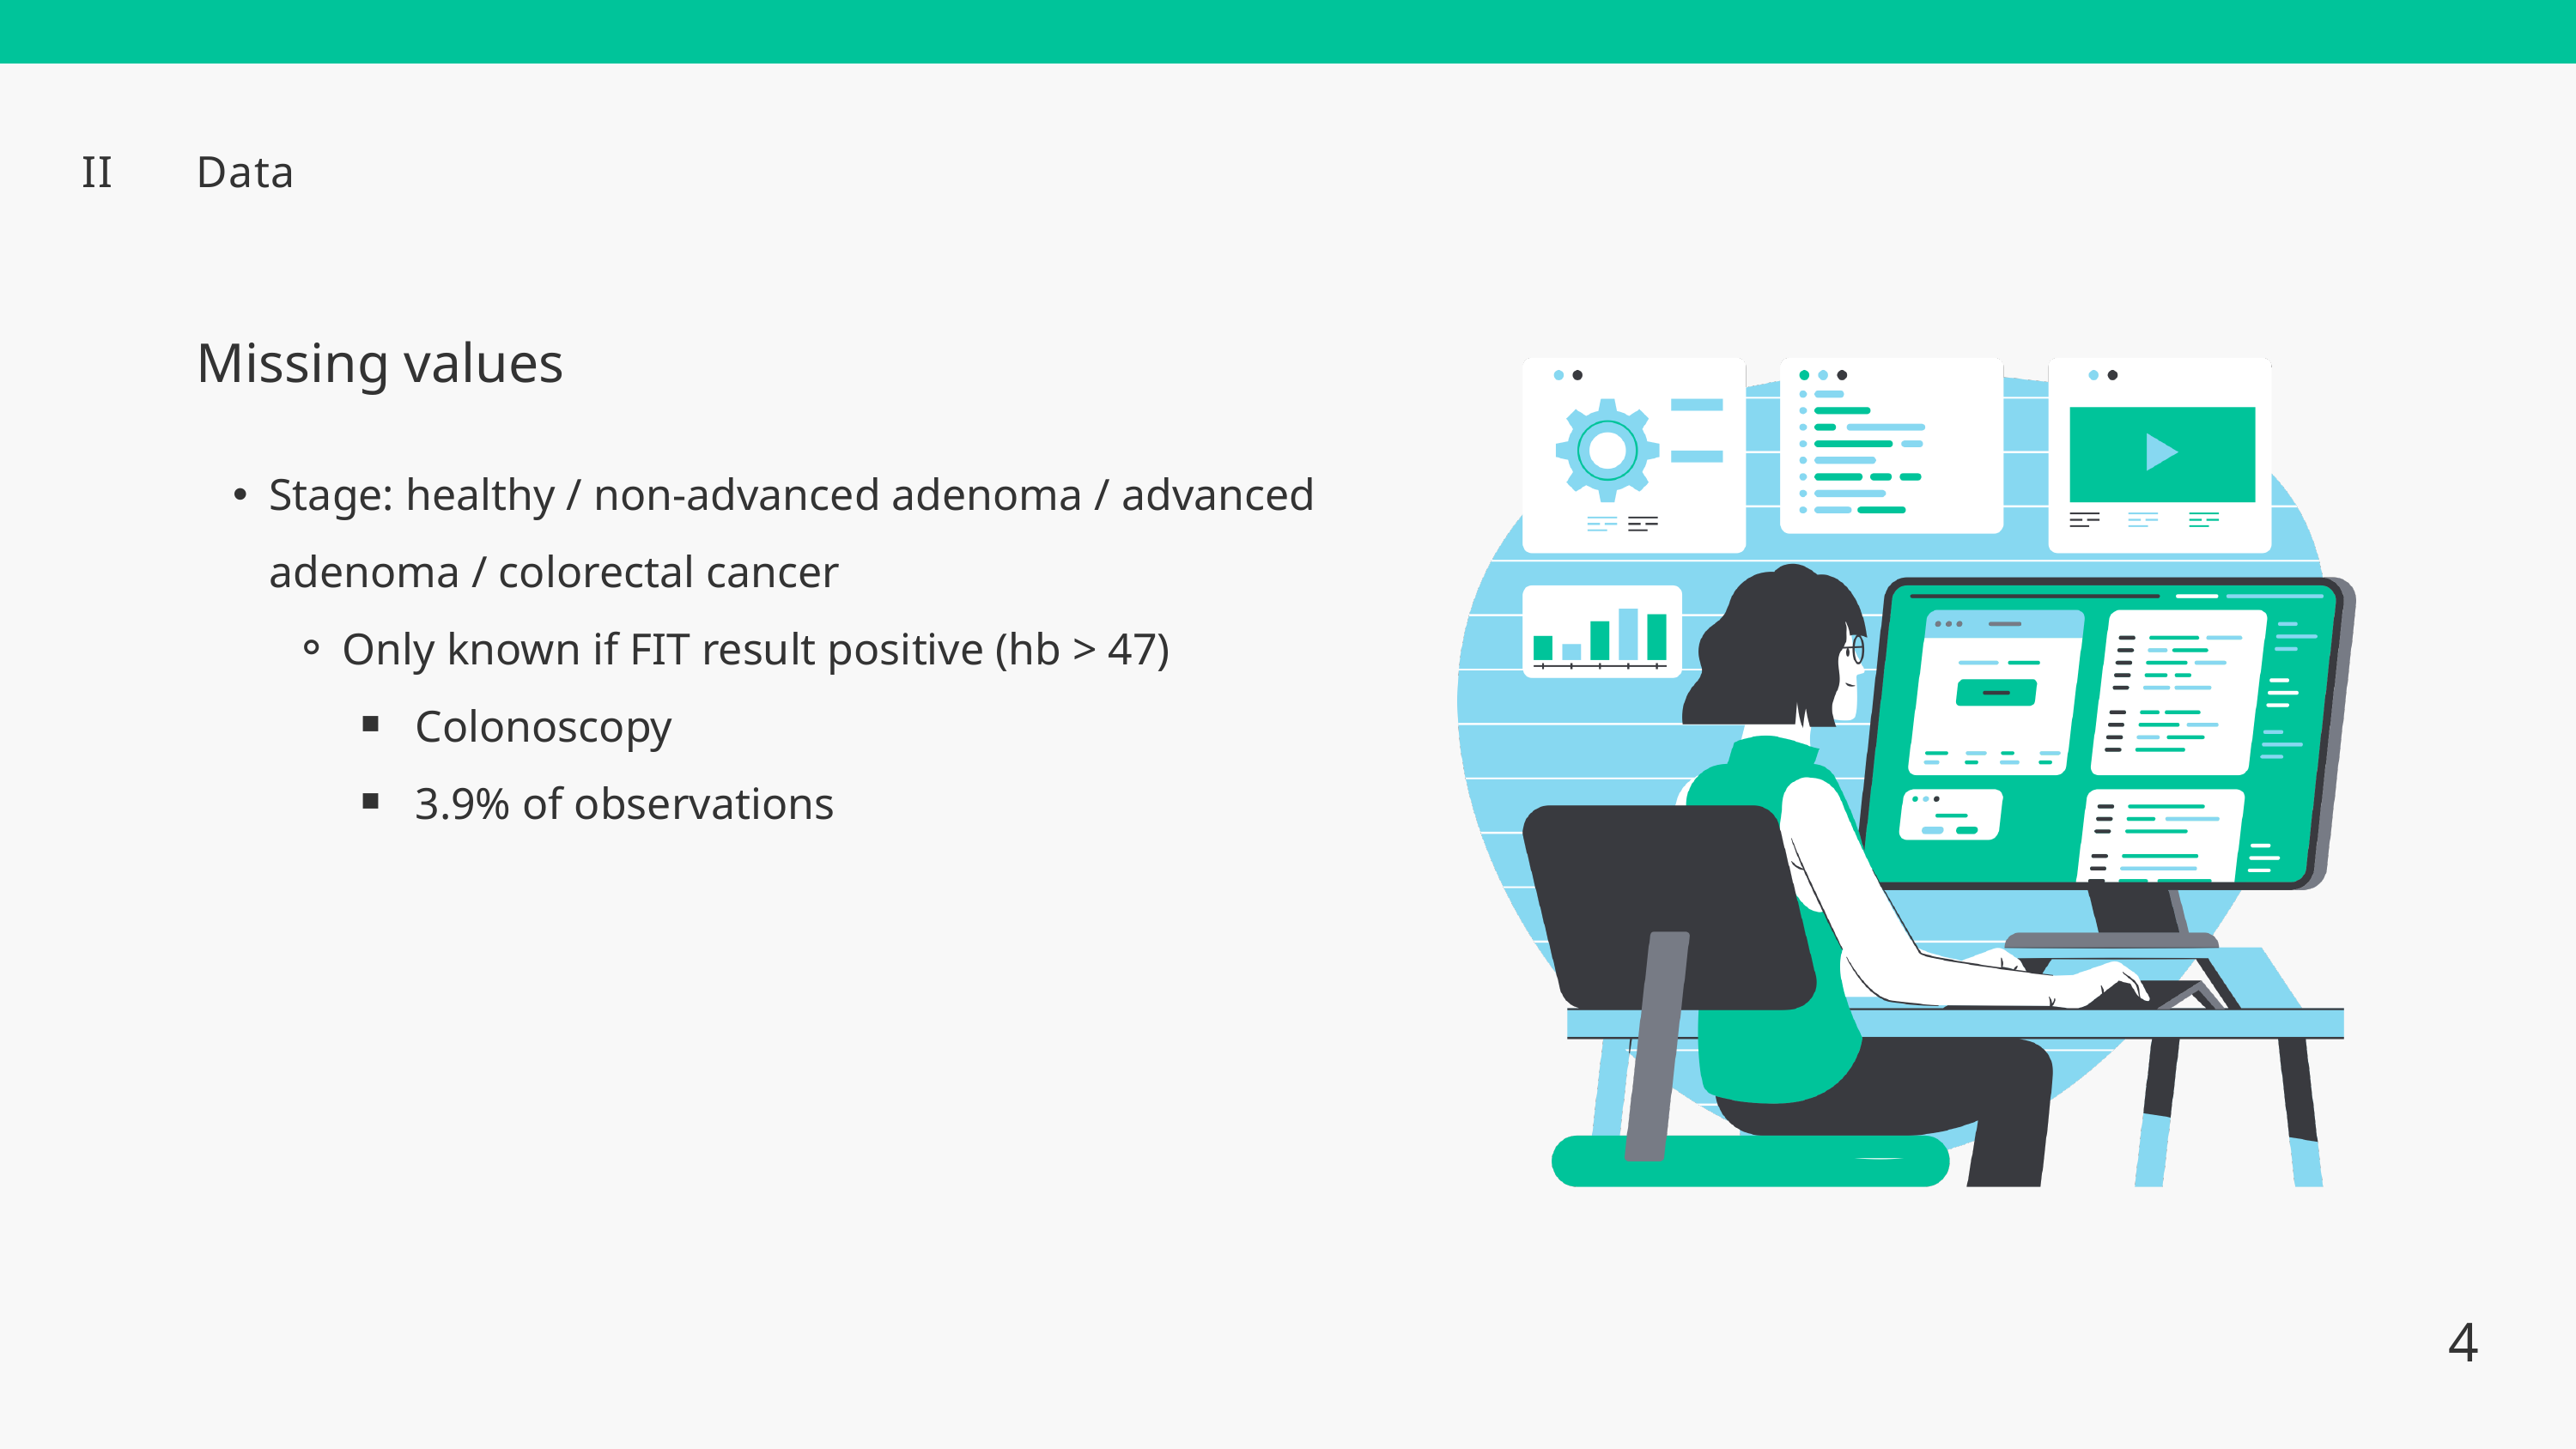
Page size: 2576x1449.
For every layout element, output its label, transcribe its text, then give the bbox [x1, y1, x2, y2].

text_box Stage: healthy / non-advanced adenoma / advanced adenoma / colorectal cancer Only known if FIT result positive (hb > 47) Colonoscopy 3.9% of observations [196, 441, 1412, 983]
text_box Missing values [196, 307, 1042, 394]
text_box 4 [2383, 1286, 2480, 1373]
picture [1457, 356, 2356, 1187]
text_box II [59, 144, 136, 197]
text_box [0, 0, 2576, 64]
text_box Data [196, 144, 1689, 197]
